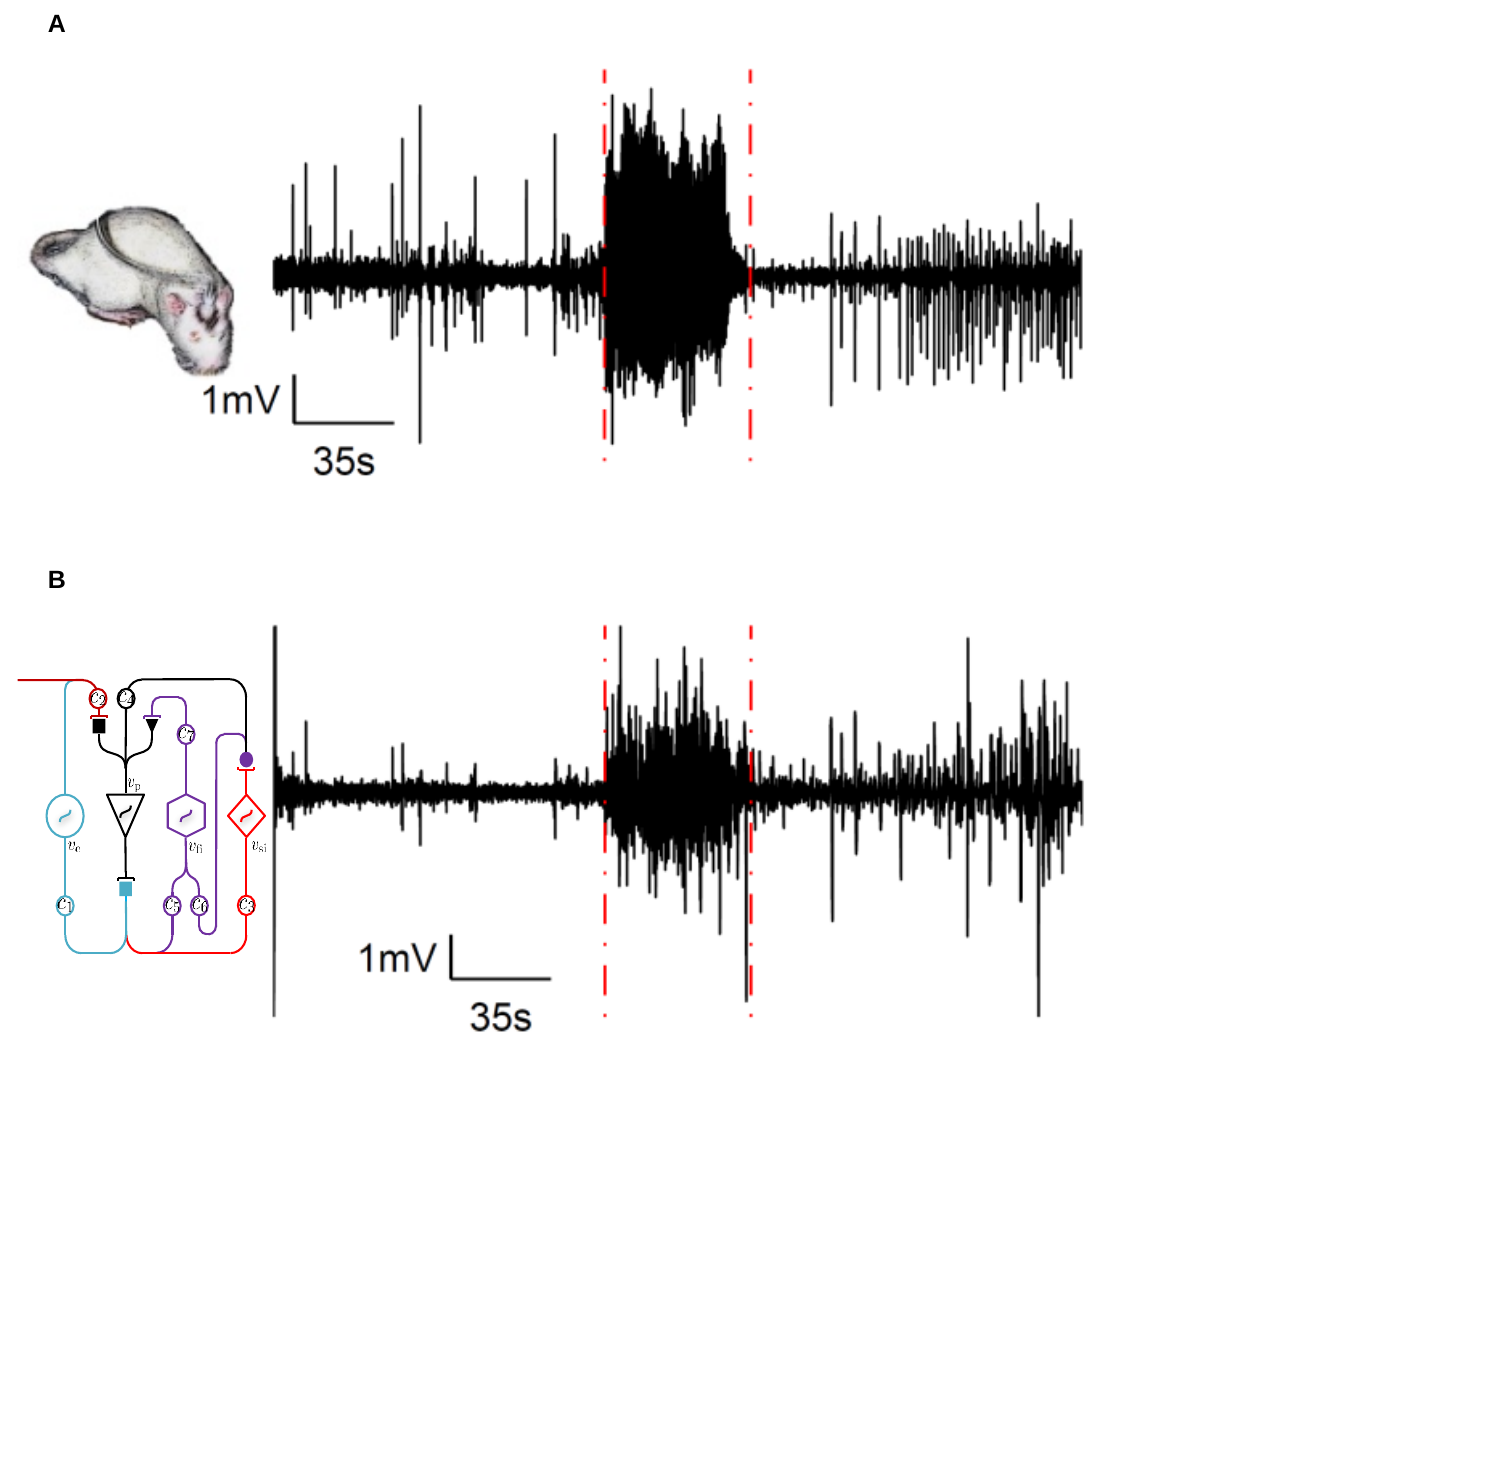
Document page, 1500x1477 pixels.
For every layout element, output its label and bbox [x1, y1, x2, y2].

text_box [0, 0, 1200, 1093]
